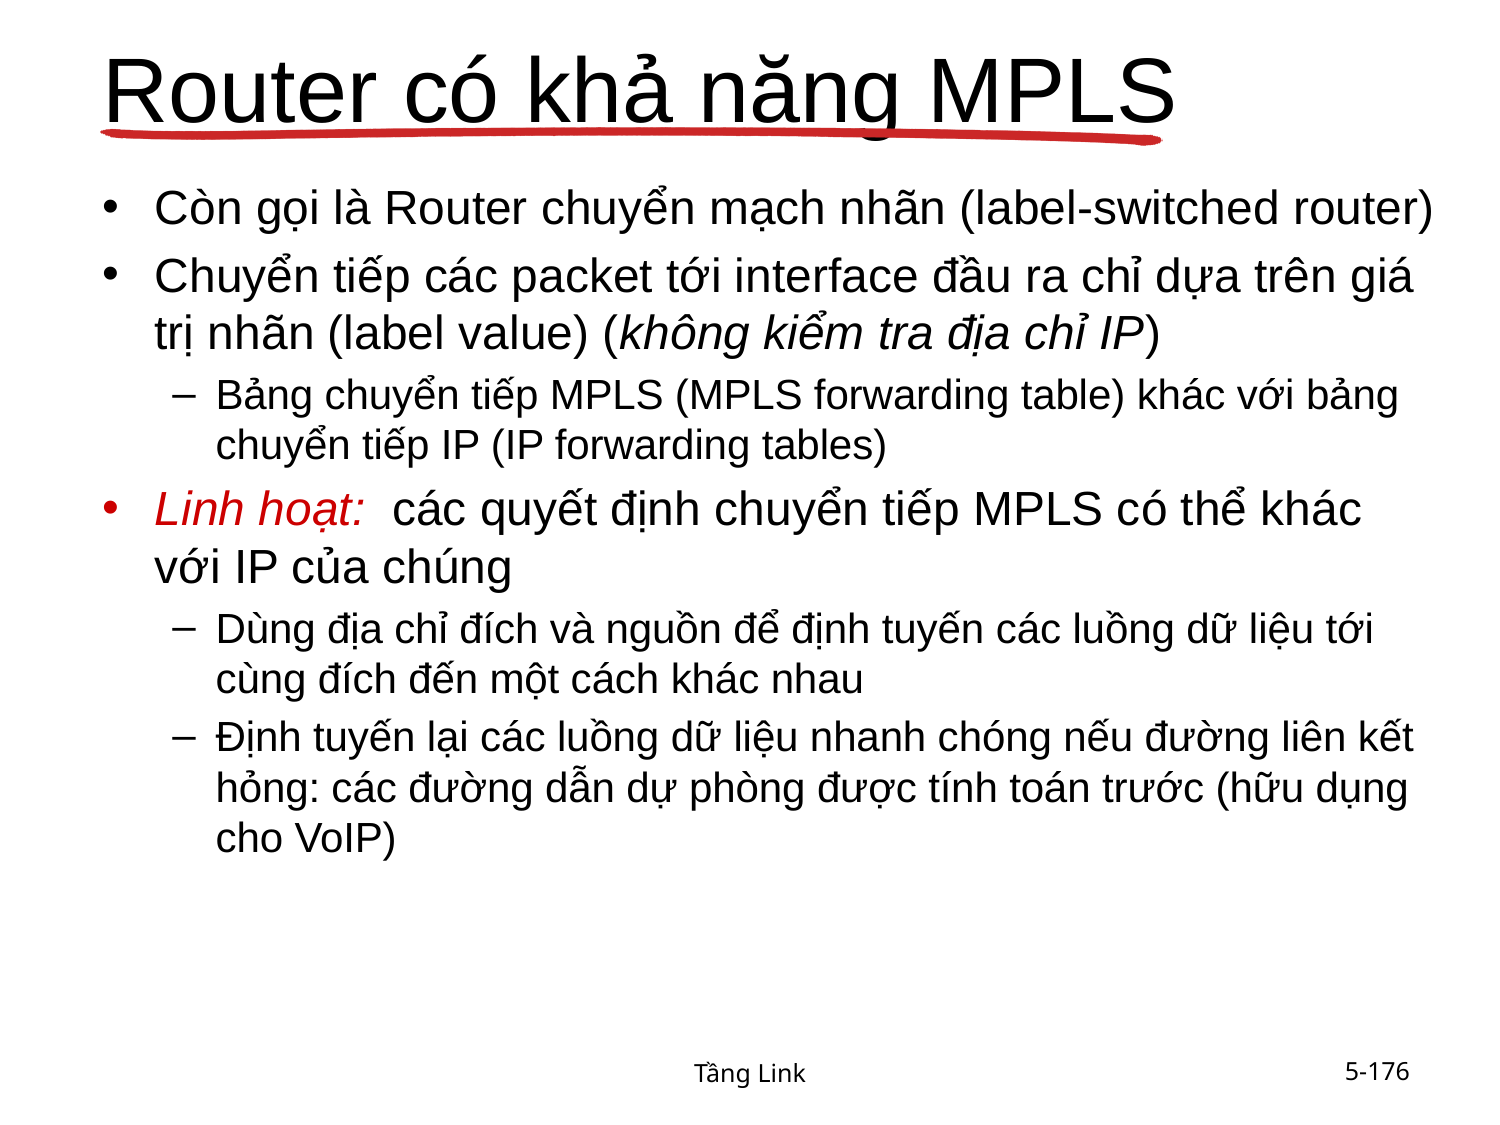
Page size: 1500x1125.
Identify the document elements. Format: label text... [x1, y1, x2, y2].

slide_number 5- [1074, 1042, 1425, 1103]
title Router có khả năng MPLS [87, 0, 1363, 169]
footer Tầng Link [512, 1042, 988, 1103]
list Còn gọi là Router chuyển mạch nhãn (label-switched router) Chuyển tiếp các packet tới interface đầu ra chỉ dựa trên giá trị nhãn (label value) (không kiểm tra địa chỉ IP) Bảng chuyển tiếp MPLS (MPLS forwarding table) khác với bảng chuyển tiếp IP (IP forwarding tables) Linh hoạt: các quyết định chuyển tiếp MPLS có thể khác với IP của chúng Dùng địa chỉ đích và nguồn để định tuyến các luồng dữ liệu tới cùng đích đến một cách khác nhau Định tuyến lại các luồng dữ liệu nhanh chóng nếu đường liên kết hỏng: các đường dẫn dự phòng được tính toán trước (hữu dụng cho VoIP) [87, 169, 1455, 933]
picture [95, 121, 1175, 151]
